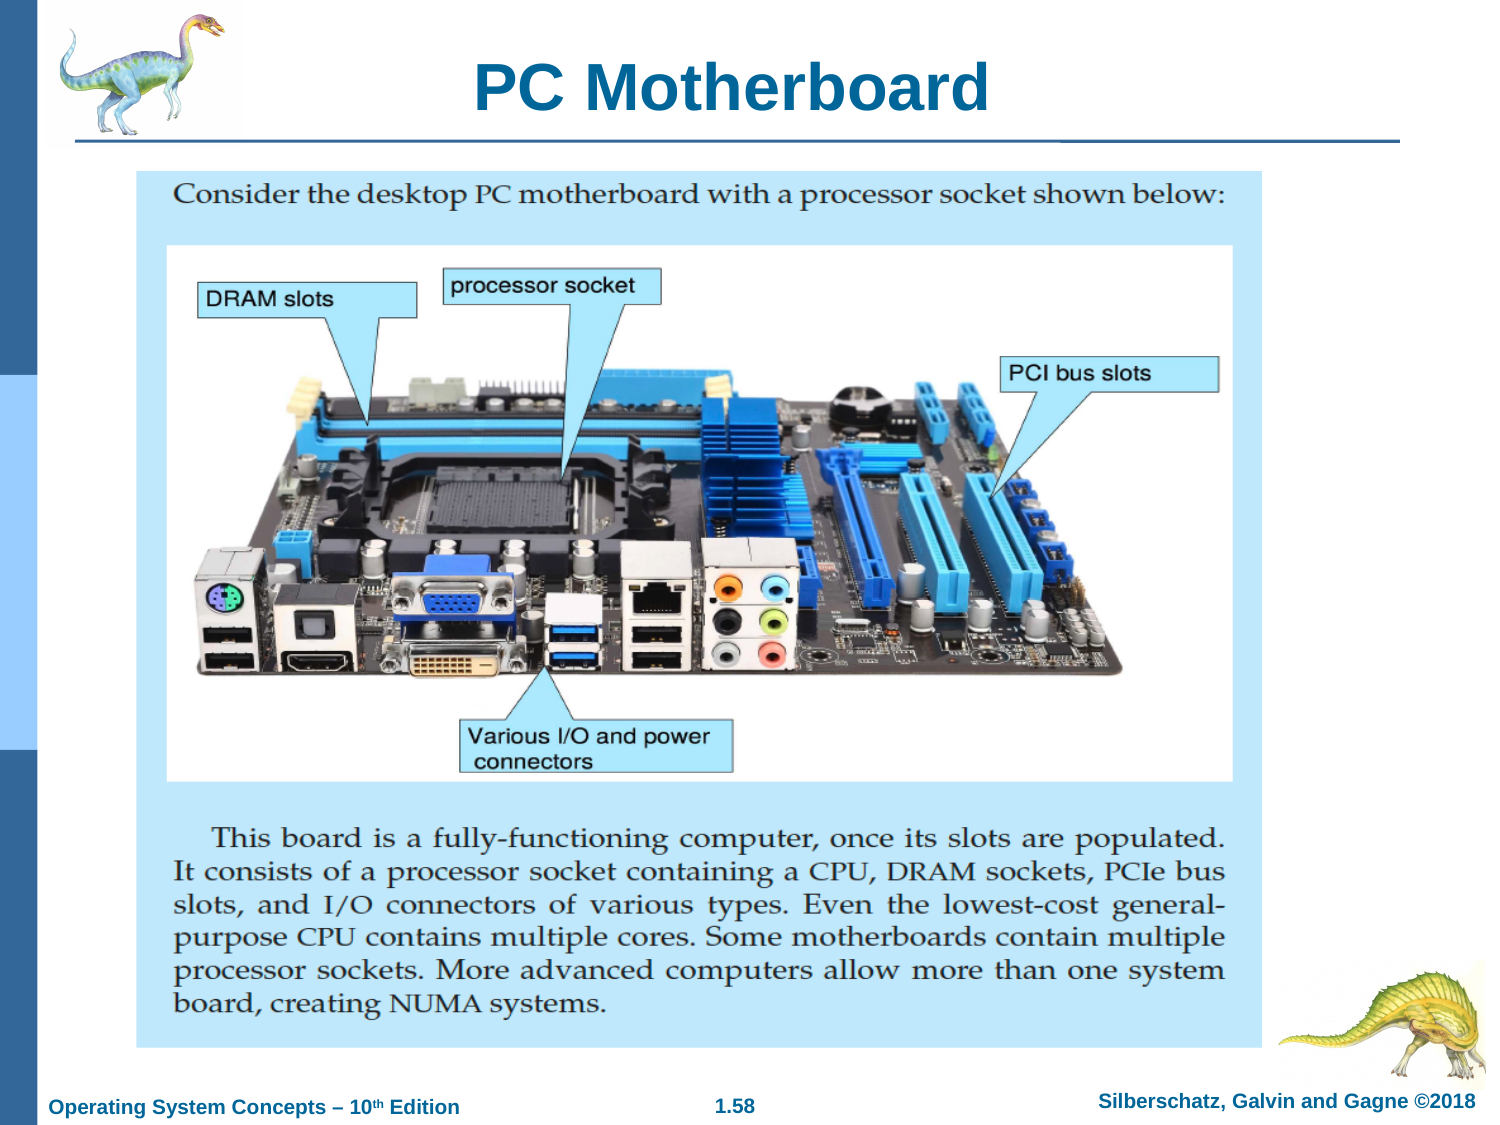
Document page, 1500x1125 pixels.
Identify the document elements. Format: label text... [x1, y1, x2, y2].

picture [1275, 959, 1486, 1090]
title PC Motherboard [75, 36, 1390, 131]
picture [46, 0, 243, 149]
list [134, 171, 1262, 1050]
